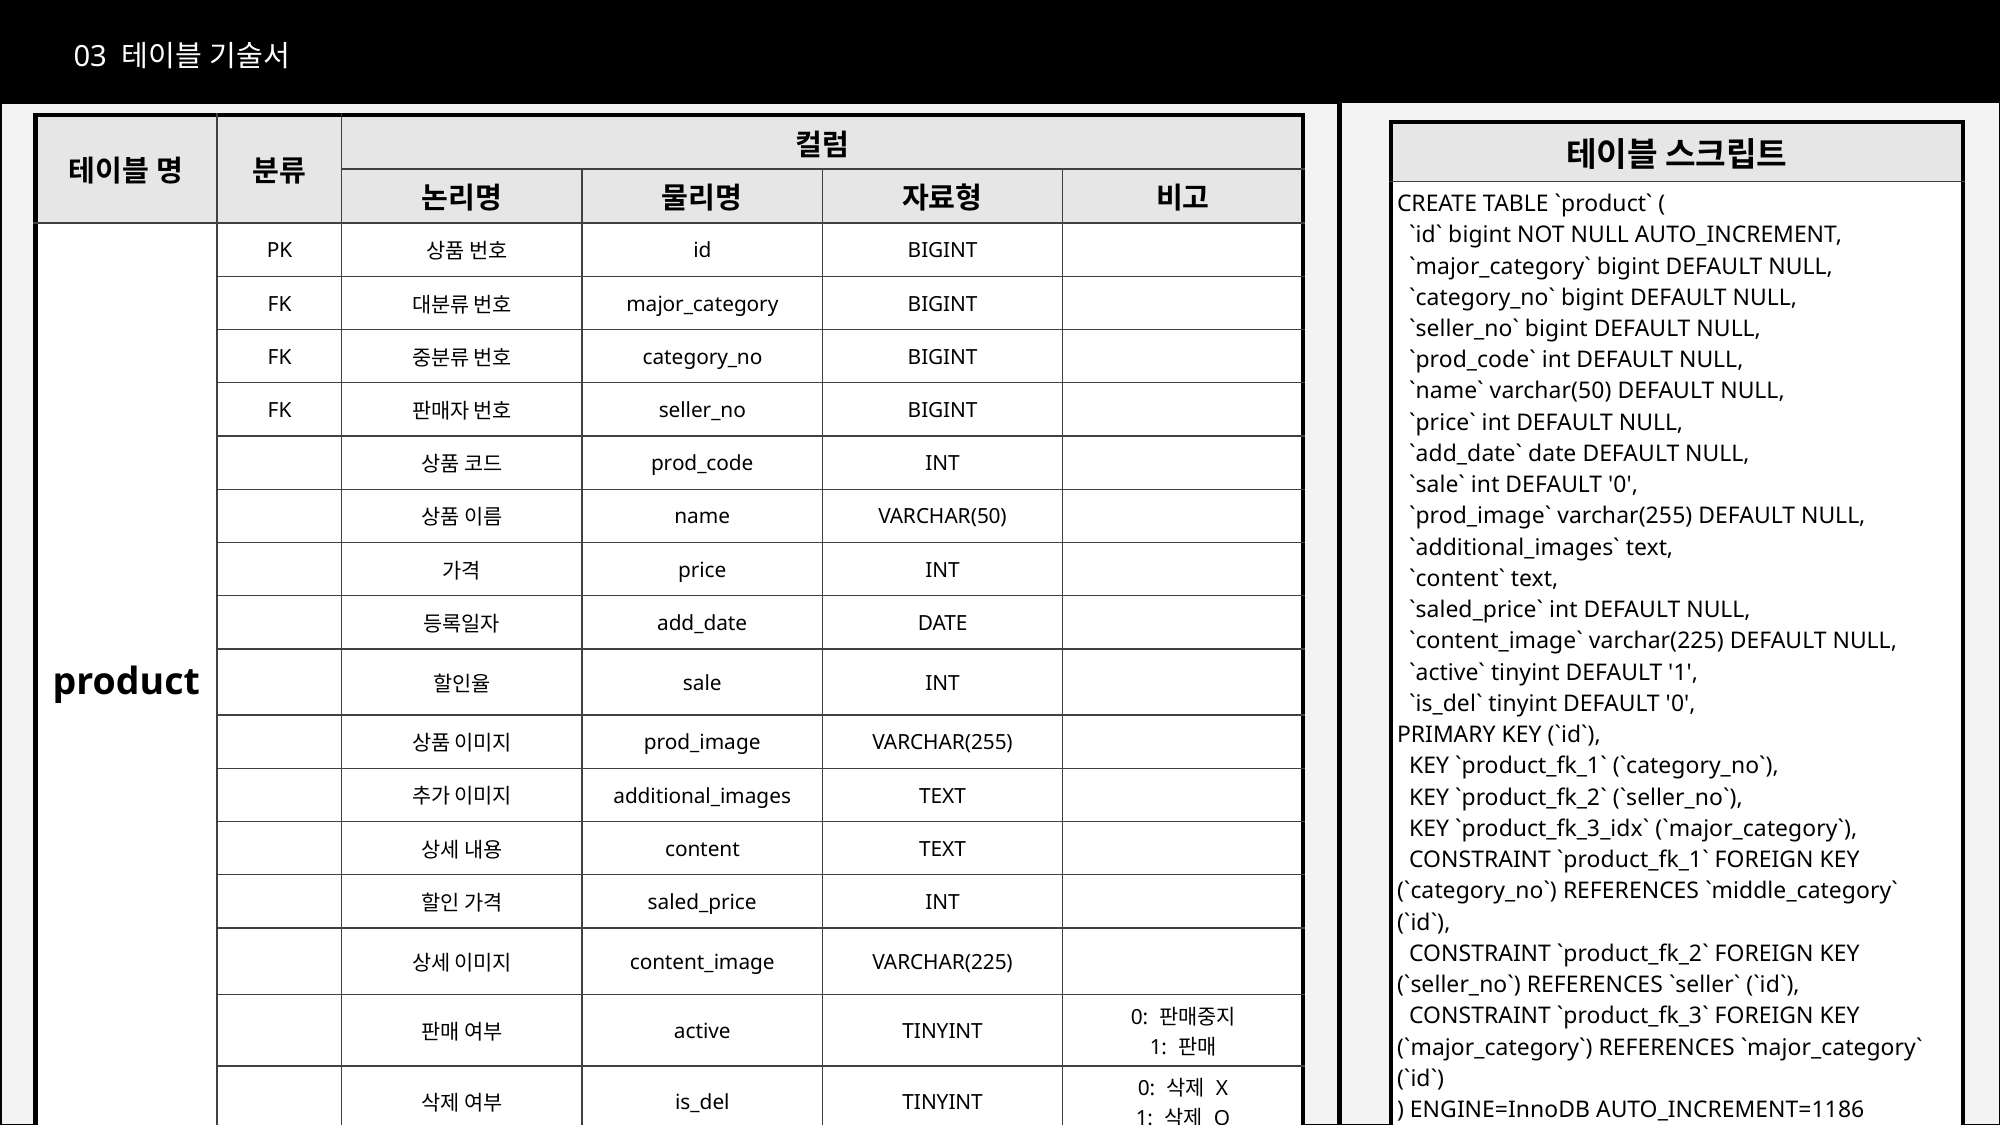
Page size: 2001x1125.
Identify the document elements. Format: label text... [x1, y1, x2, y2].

table_cell 비고 [1063, 170, 1301, 222]
table_cell 상품 이름 [342, 490, 581, 542]
table_cell DATE [823, 596, 1062, 648]
table_cell [218, 716, 341, 768]
table_cell [218, 769, 341, 821]
table_cell [218, 822, 341, 874]
table_cell saled_price [583, 875, 822, 927]
table_cell INT [823, 875, 1062, 927]
table_cell [1063, 929, 1301, 994]
table_cell FK [218, 383, 341, 435]
table_cell active [583, 995, 822, 1065]
table_cell [218, 490, 341, 542]
table_cell [1063, 277, 1301, 329]
table_cell prod_image [583, 716, 822, 768]
table_cell [1063, 716, 1301, 768]
table_cell 논리명 [342, 170, 581, 222]
table_cell VARCHAR(255) [823, 716, 1062, 768]
table_header 테이블 명 [38, 117, 216, 222]
text_box [0, 0, 2000, 103]
table_cell BIGINT [823, 383, 1062, 435]
table_cell FK [218, 330, 341, 382]
table_cell INT [823, 543, 1062, 595]
table_cell FK [218, 277, 341, 329]
table_cell BIGINT [823, 224, 1062, 276]
table_cell 0: 삭제 X 1: 삭제 O [1063, 1067, 1301, 1125]
table_cell INT [823, 437, 1062, 489]
table_cell [1063, 330, 1301, 382]
text_box 테이블 기술서 [0, 102, 1339, 1125]
table_cell BIGINT [823, 277, 1062, 329]
table_cell TEXT [823, 822, 1062, 874]
table_cell [218, 543, 341, 595]
table_cell [1063, 490, 1301, 542]
table_cell TINYINT [823, 1067, 1062, 1125]
table_cell [1063, 543, 1301, 595]
table_cell prod_code [583, 437, 822, 489]
table_cell [1063, 650, 1301, 714]
table_cell 상품 코드 [342, 437, 581, 489]
table_cell 할인율 [342, 650, 581, 714]
table_cell 0: 판매중지 1: 판매 [1063, 995, 1301, 1065]
table_cell VARCHAR(225) [823, 929, 1062, 994]
table_cell id [583, 224, 822, 276]
table_cell [218, 875, 341, 927]
table_cell CREATE TABLE `product` ( `id` bigint NOT NULL AUTO_INCREMENT, `major_category` bigint DEFAULT NULL, `category_no` bigint DEFAULT NULL, `seller_no` bigint DEFAULT NULL, `prod_code` int DEFAULT NULL, `name` varchar(50) DEFAULT NULL, `price` int DEFAULT NULL, `add_date` date DEFAULT NULL, `sale` int DEFAULT '0', `prod_image` varchar(255) DEFAULT NULL, `additional_images` text, `content` text, `saled_price` int DEFAULT NULL, `content_image` varchar(225) DEFAULT NULL, `active` tinyint DEFAULT '1', `is_del` tinyint DEFAULT '0', PRIMARY KEY (`id`), KEY `product_fk_1` (`category_no`), KEY `product_fk_2` (`seller_no`), KEY `product_fk_3_idx` (`major_category`), CONSTRAINT `product_fk_1` FOREIGN KEY (`category_no`) REFERENCES `middle_category` (`id`), CONSTRAINT `product_fk_2` FOREIGN KEY (`seller_no`) REFERENCES `seller` (`id`), CONSTRAINT `product_fk_3` FOREIGN KEY (`major_category`) REFERENCES `major_category` (`id`) ) ENGINE=InnoDB AUTO_INCREMENT=1186 DEFAULT CHARSET=utf8mb4 COLLATE=utf8mb4_0900_ai_ci; [1393, 182, 1961, 1125]
table_cell [218, 995, 341, 1065]
table_cell 할인 가격 [342, 875, 581, 927]
table_cell price [583, 543, 822, 595]
table_header 테이블 스크립트 [1393, 124, 1961, 181]
table_cell BIGINT [823, 330, 1062, 382]
table_cell product [38, 224, 216, 1125]
text_box 03 테이블 기술서 [58, 29, 1059, 80]
table_cell 판매자 번호 [342, 383, 581, 435]
table_cell content [583, 822, 822, 874]
table_cell 상품 이미지 [342, 716, 581, 768]
table_cell 상세 내용 [342, 822, 581, 874]
table_cell 삭제 여부 [342, 1067, 581, 1125]
table_cell name [583, 490, 822, 542]
table_cell 판매 여부 [342, 995, 581, 1065]
table_header 분류 [218, 117, 341, 222]
table_cell TEXT [823, 769, 1062, 821]
table_cell TINYINT [823, 995, 1062, 1065]
table_cell [1063, 769, 1301, 821]
table_cell [1063, 383, 1301, 435]
table_cell [1063, 224, 1301, 276]
table_cell VARCHAR(50) [823, 490, 1062, 542]
table_cell seller_no [583, 383, 822, 435]
table_cell additional_images [583, 769, 822, 821]
table_cell [218, 1067, 341, 1125]
table_cell 상품 번호 [342, 224, 581, 276]
table_cell add_date [583, 596, 822, 648]
table_cell 대분류 번호 [342, 277, 581, 329]
table_cell 중분류 번호 [342, 330, 581, 382]
table_cell [218, 437, 341, 489]
text_box [1340, 58, 2000, 1125]
table_cell 자료형 [823, 170, 1062, 222]
table_cell [1063, 822, 1301, 874]
table_cell 가격 [342, 543, 581, 595]
table_cell [218, 929, 341, 994]
table_cell is_del [583, 1067, 822, 1125]
table_cell 추가 이미지 [342, 769, 581, 821]
table_cell 물리명 [583, 170, 822, 222]
table_cell PK [218, 224, 341, 276]
table_cell category_no [583, 330, 822, 382]
table_cell sale [583, 650, 822, 714]
table_header 컬럼 [342, 117, 1301, 168]
table_cell [218, 650, 341, 714]
table_cell major_category [583, 277, 822, 329]
table_cell [1063, 437, 1301, 489]
table_cell content_image [583, 929, 822, 994]
table_cell [1063, 596, 1301, 648]
table_cell [1063, 875, 1301, 927]
table_cell 등록일자 [342, 596, 581, 648]
table_cell [218, 596, 341, 648]
table_cell INT [823, 650, 1062, 714]
table_cell 상세 이미지 [342, 929, 581, 994]
